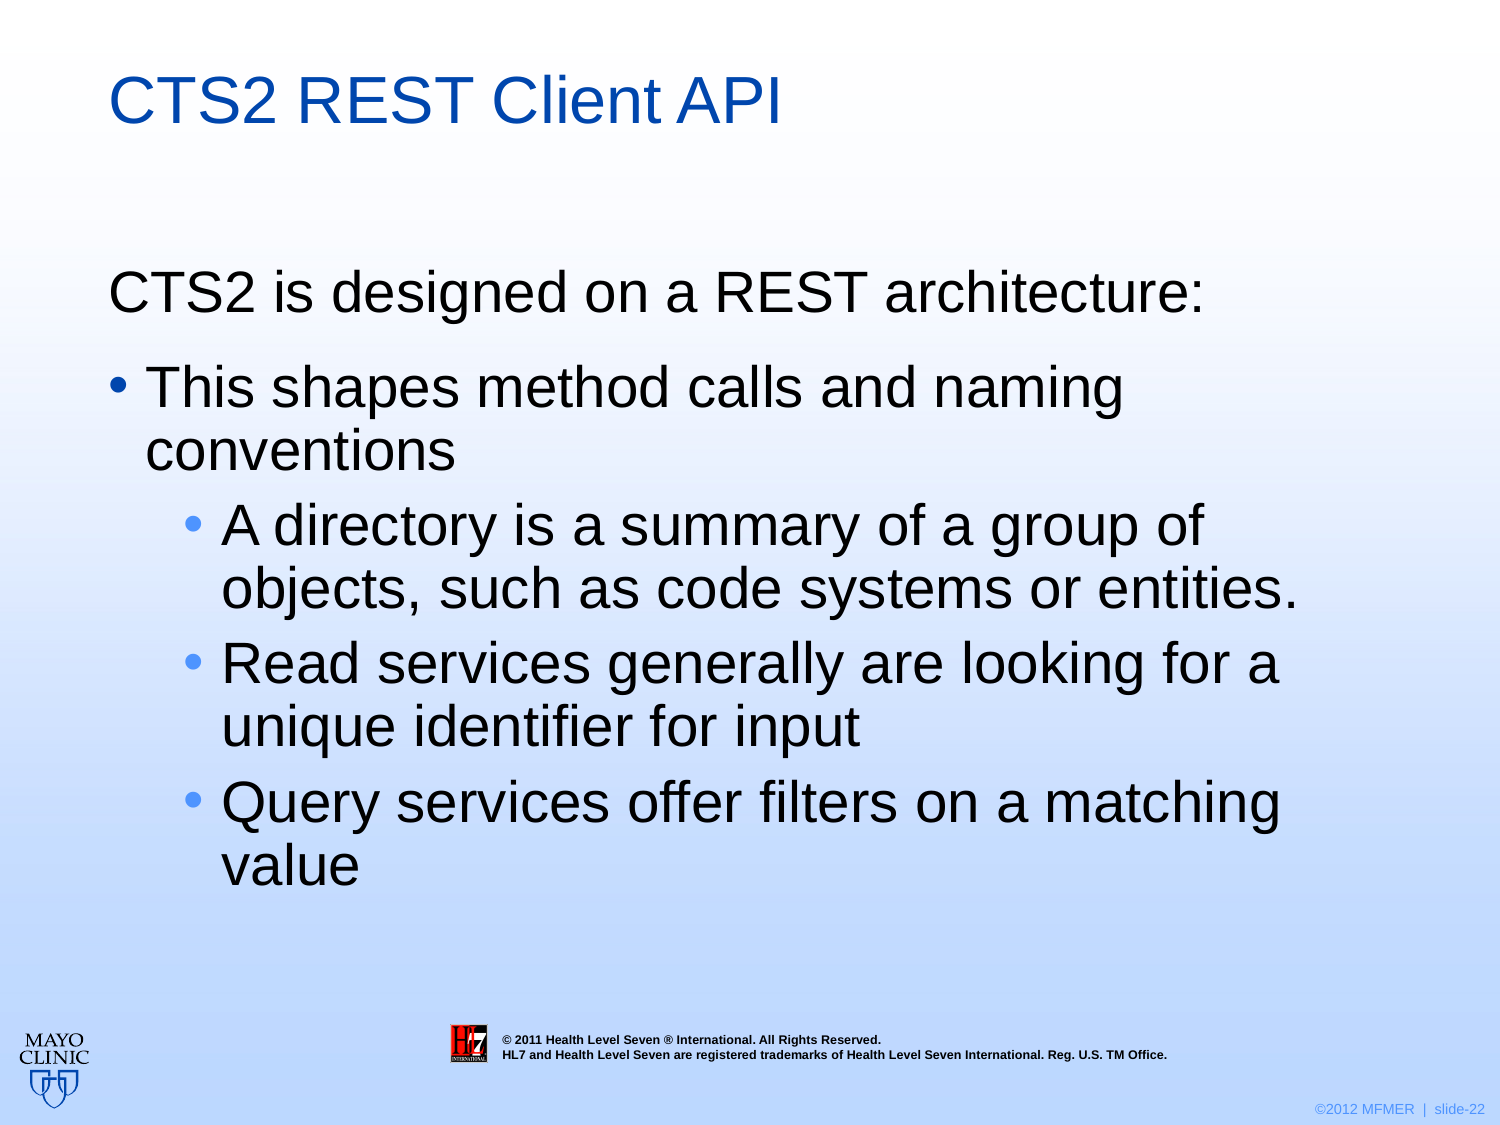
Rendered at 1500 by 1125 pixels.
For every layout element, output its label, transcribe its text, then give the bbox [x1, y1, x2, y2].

title CTS2 REST Client API [108, 0, 1392, 224]
picture [0, 0, 1500, 1125]
list CTS2 is designed on a REST architecture: This shapes method calls and naming conventions A directory is a summary of a group of objects, such as code systems or entities. Read services generally are looking for a unique identifier for input Query services offer filters on a matching value [108, 224, 1392, 1013]
